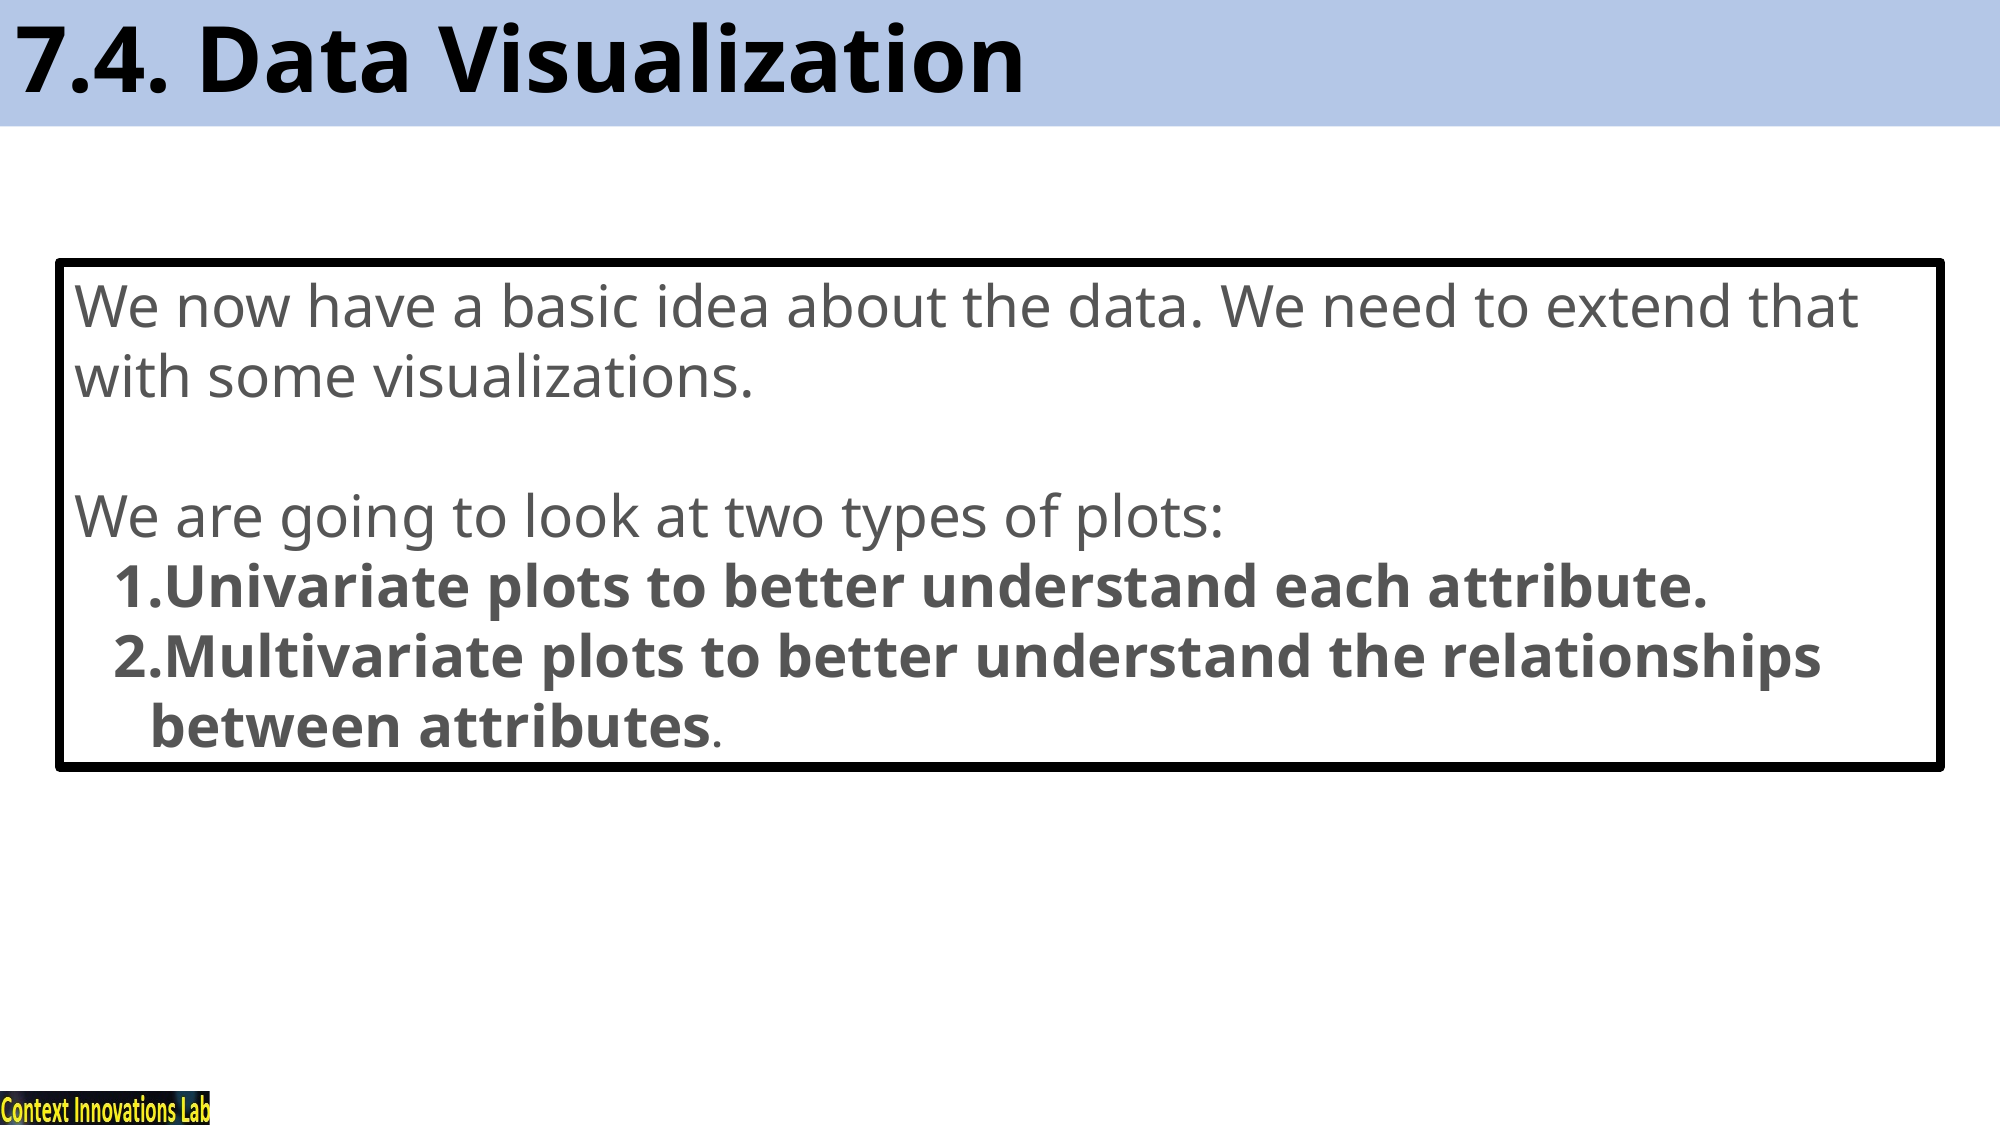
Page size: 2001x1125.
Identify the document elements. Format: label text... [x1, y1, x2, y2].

title 7.4. Data Visualization [0, 0, 2000, 127]
text_box We now have a basic idea about the data. We need to extend that with some visualizations. We are going to look at two types of plots: Univariate plots to better understand each attribute. Multivariate plots to better understand the relationships between attributes. [59, 262, 1941, 767]
picture [0, 1091, 210, 1125]
